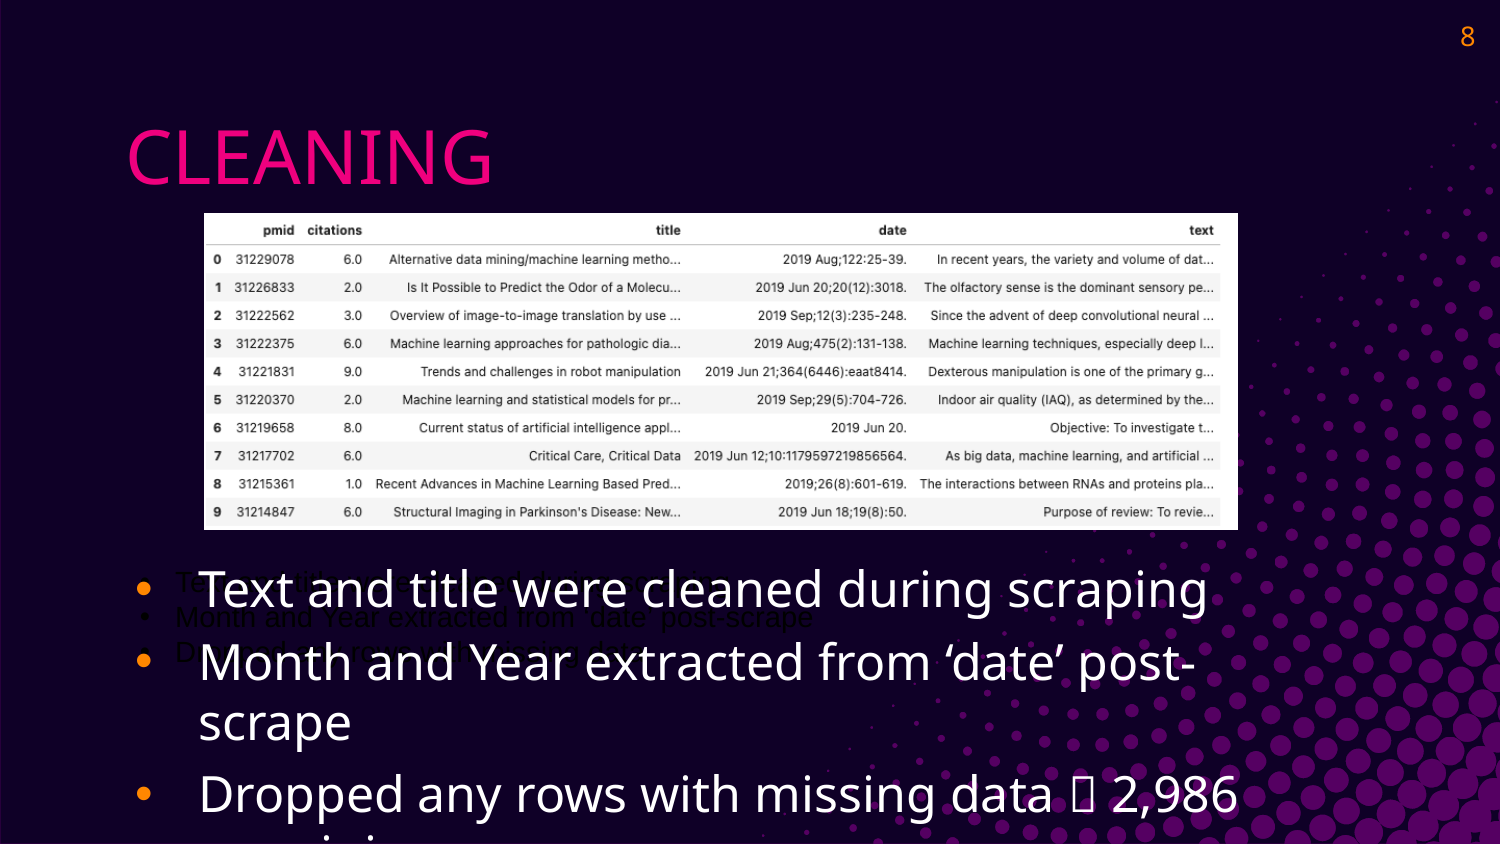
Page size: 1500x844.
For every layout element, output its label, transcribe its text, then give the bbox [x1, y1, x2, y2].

text_box Text and title were cleaned during scraping Month and Year extracted from ‘date’ post-scrape Dropped any rows with missing data  2,986 remaining [108, 550, 1317, 844]
picture [203, 212, 1238, 530]
text_box CLEANING [124, 58, 1317, 200]
slide_number 8 [1385, 5, 1476, 71]
